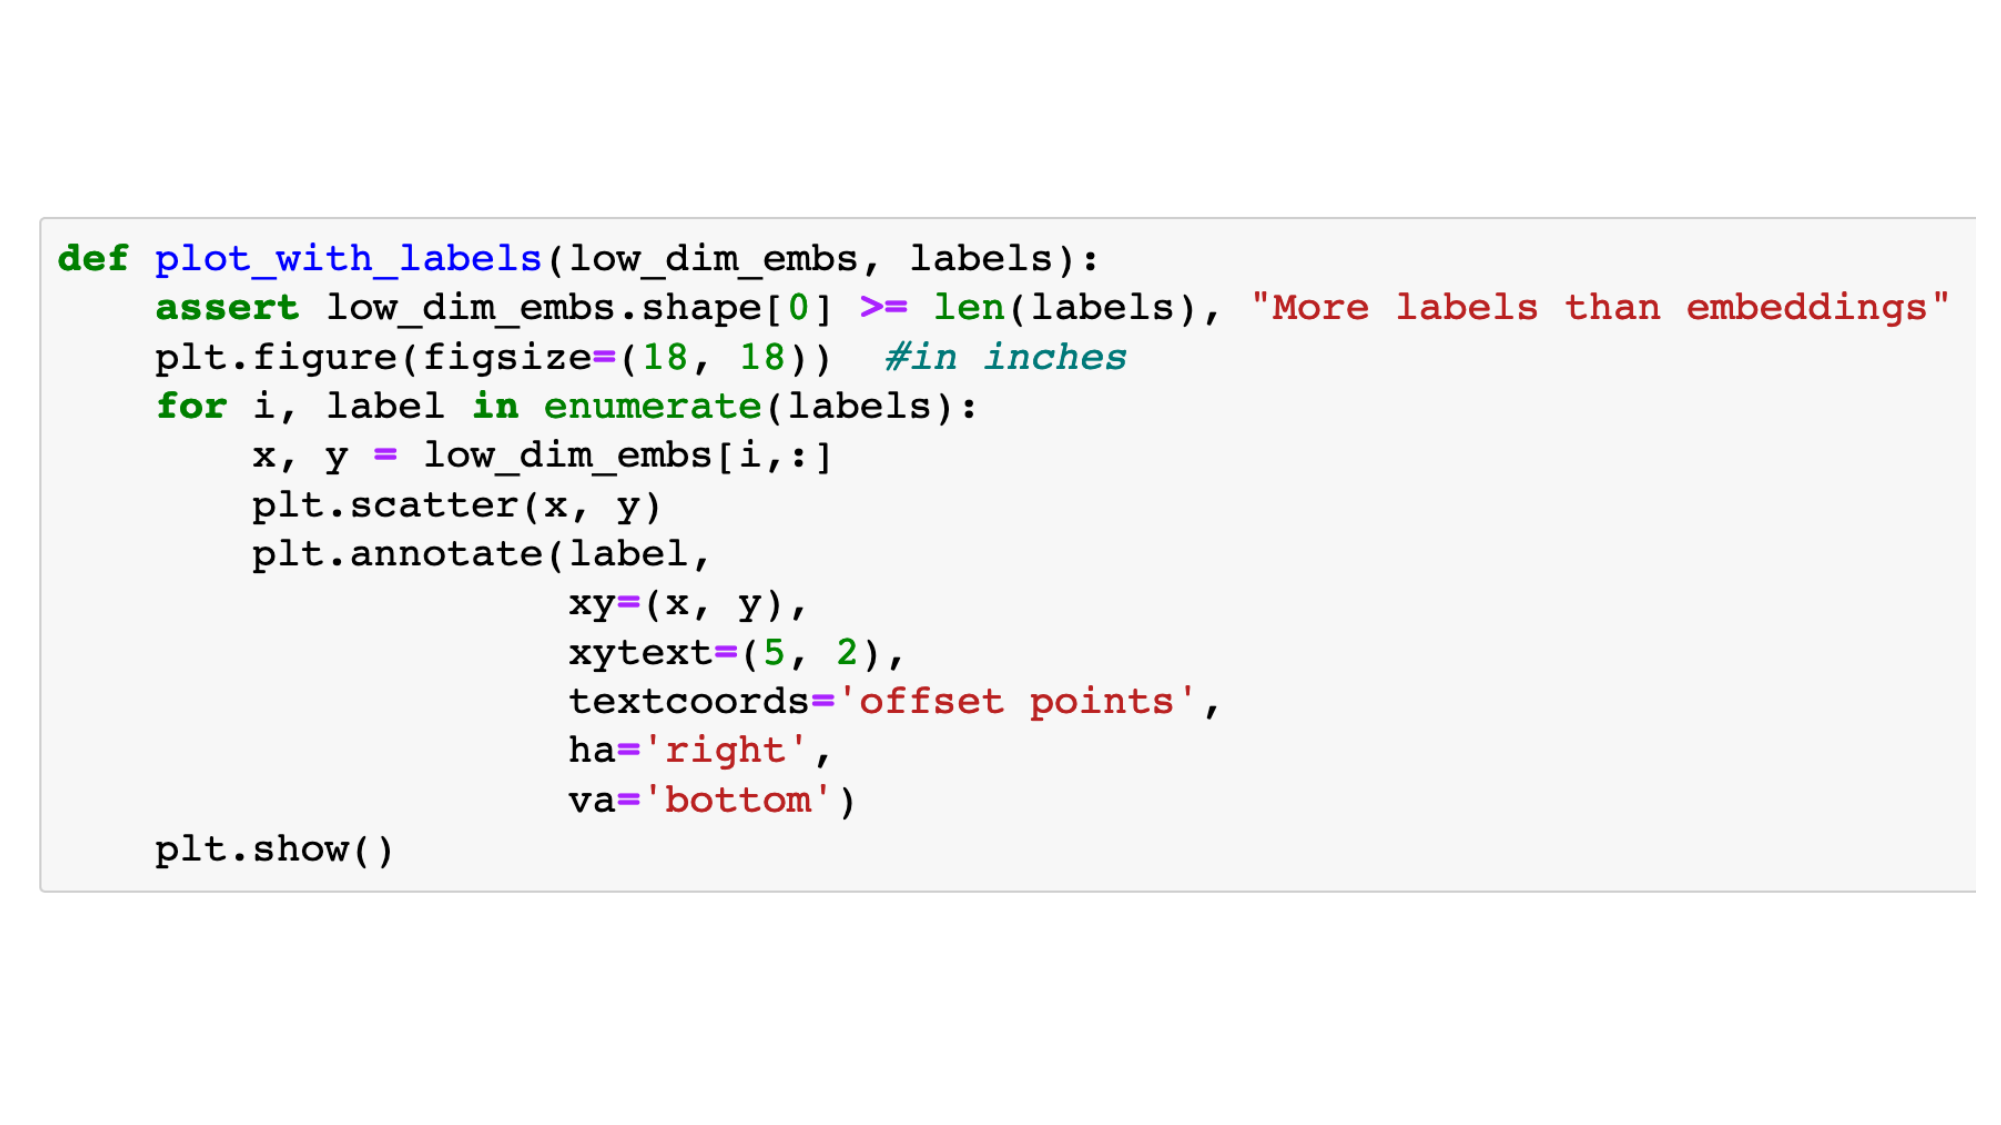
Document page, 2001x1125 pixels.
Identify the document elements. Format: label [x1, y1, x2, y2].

picture [26, 207, 1976, 915]
